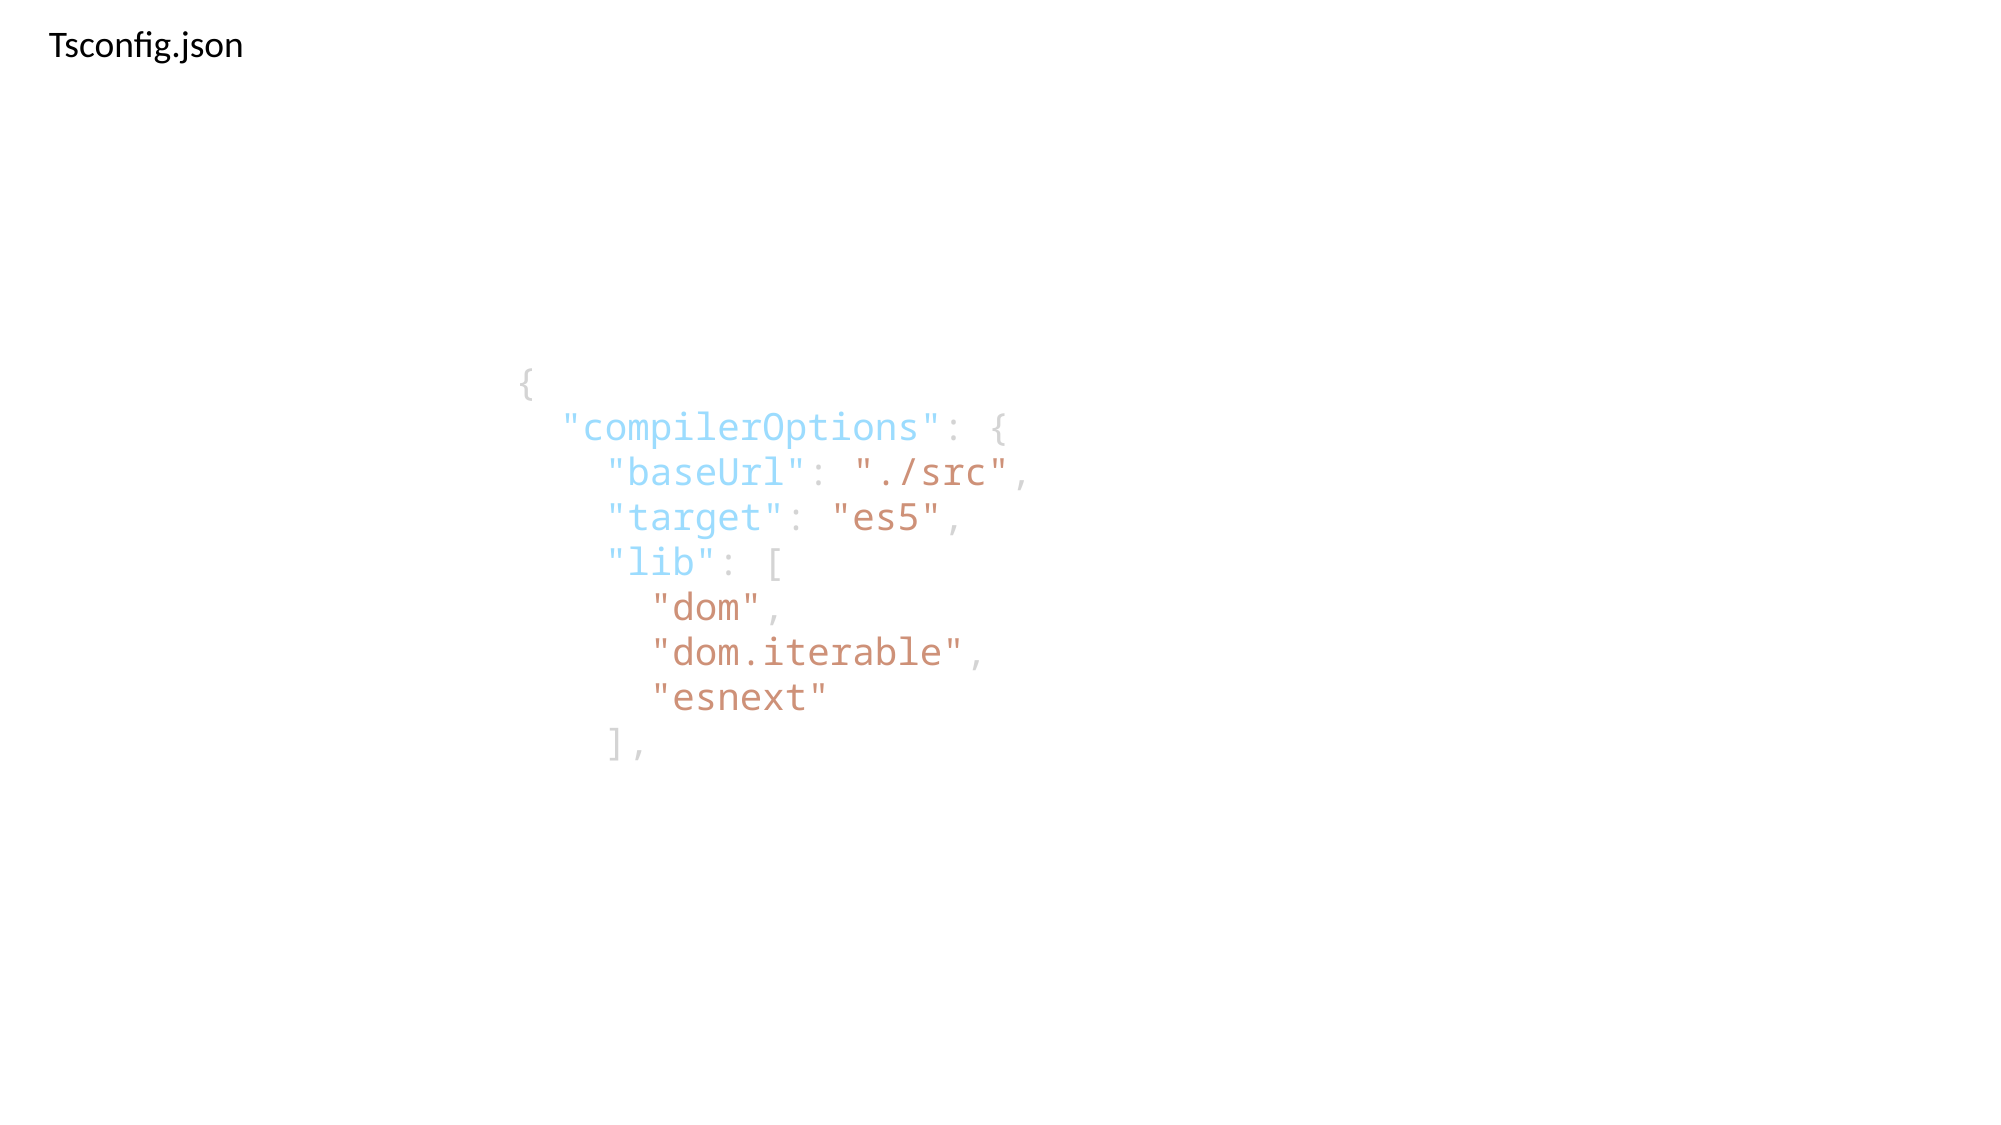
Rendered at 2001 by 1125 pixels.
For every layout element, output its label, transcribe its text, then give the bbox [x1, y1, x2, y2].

text_box { "compilerOptions": { "baseUrl": "./src", "target": "es5", "lib": [ "dom", "dom.iterable", "esnext" ], [500, 350, 1500, 771]
text_box Tsconfig.json [34, 12, 1926, 73]
